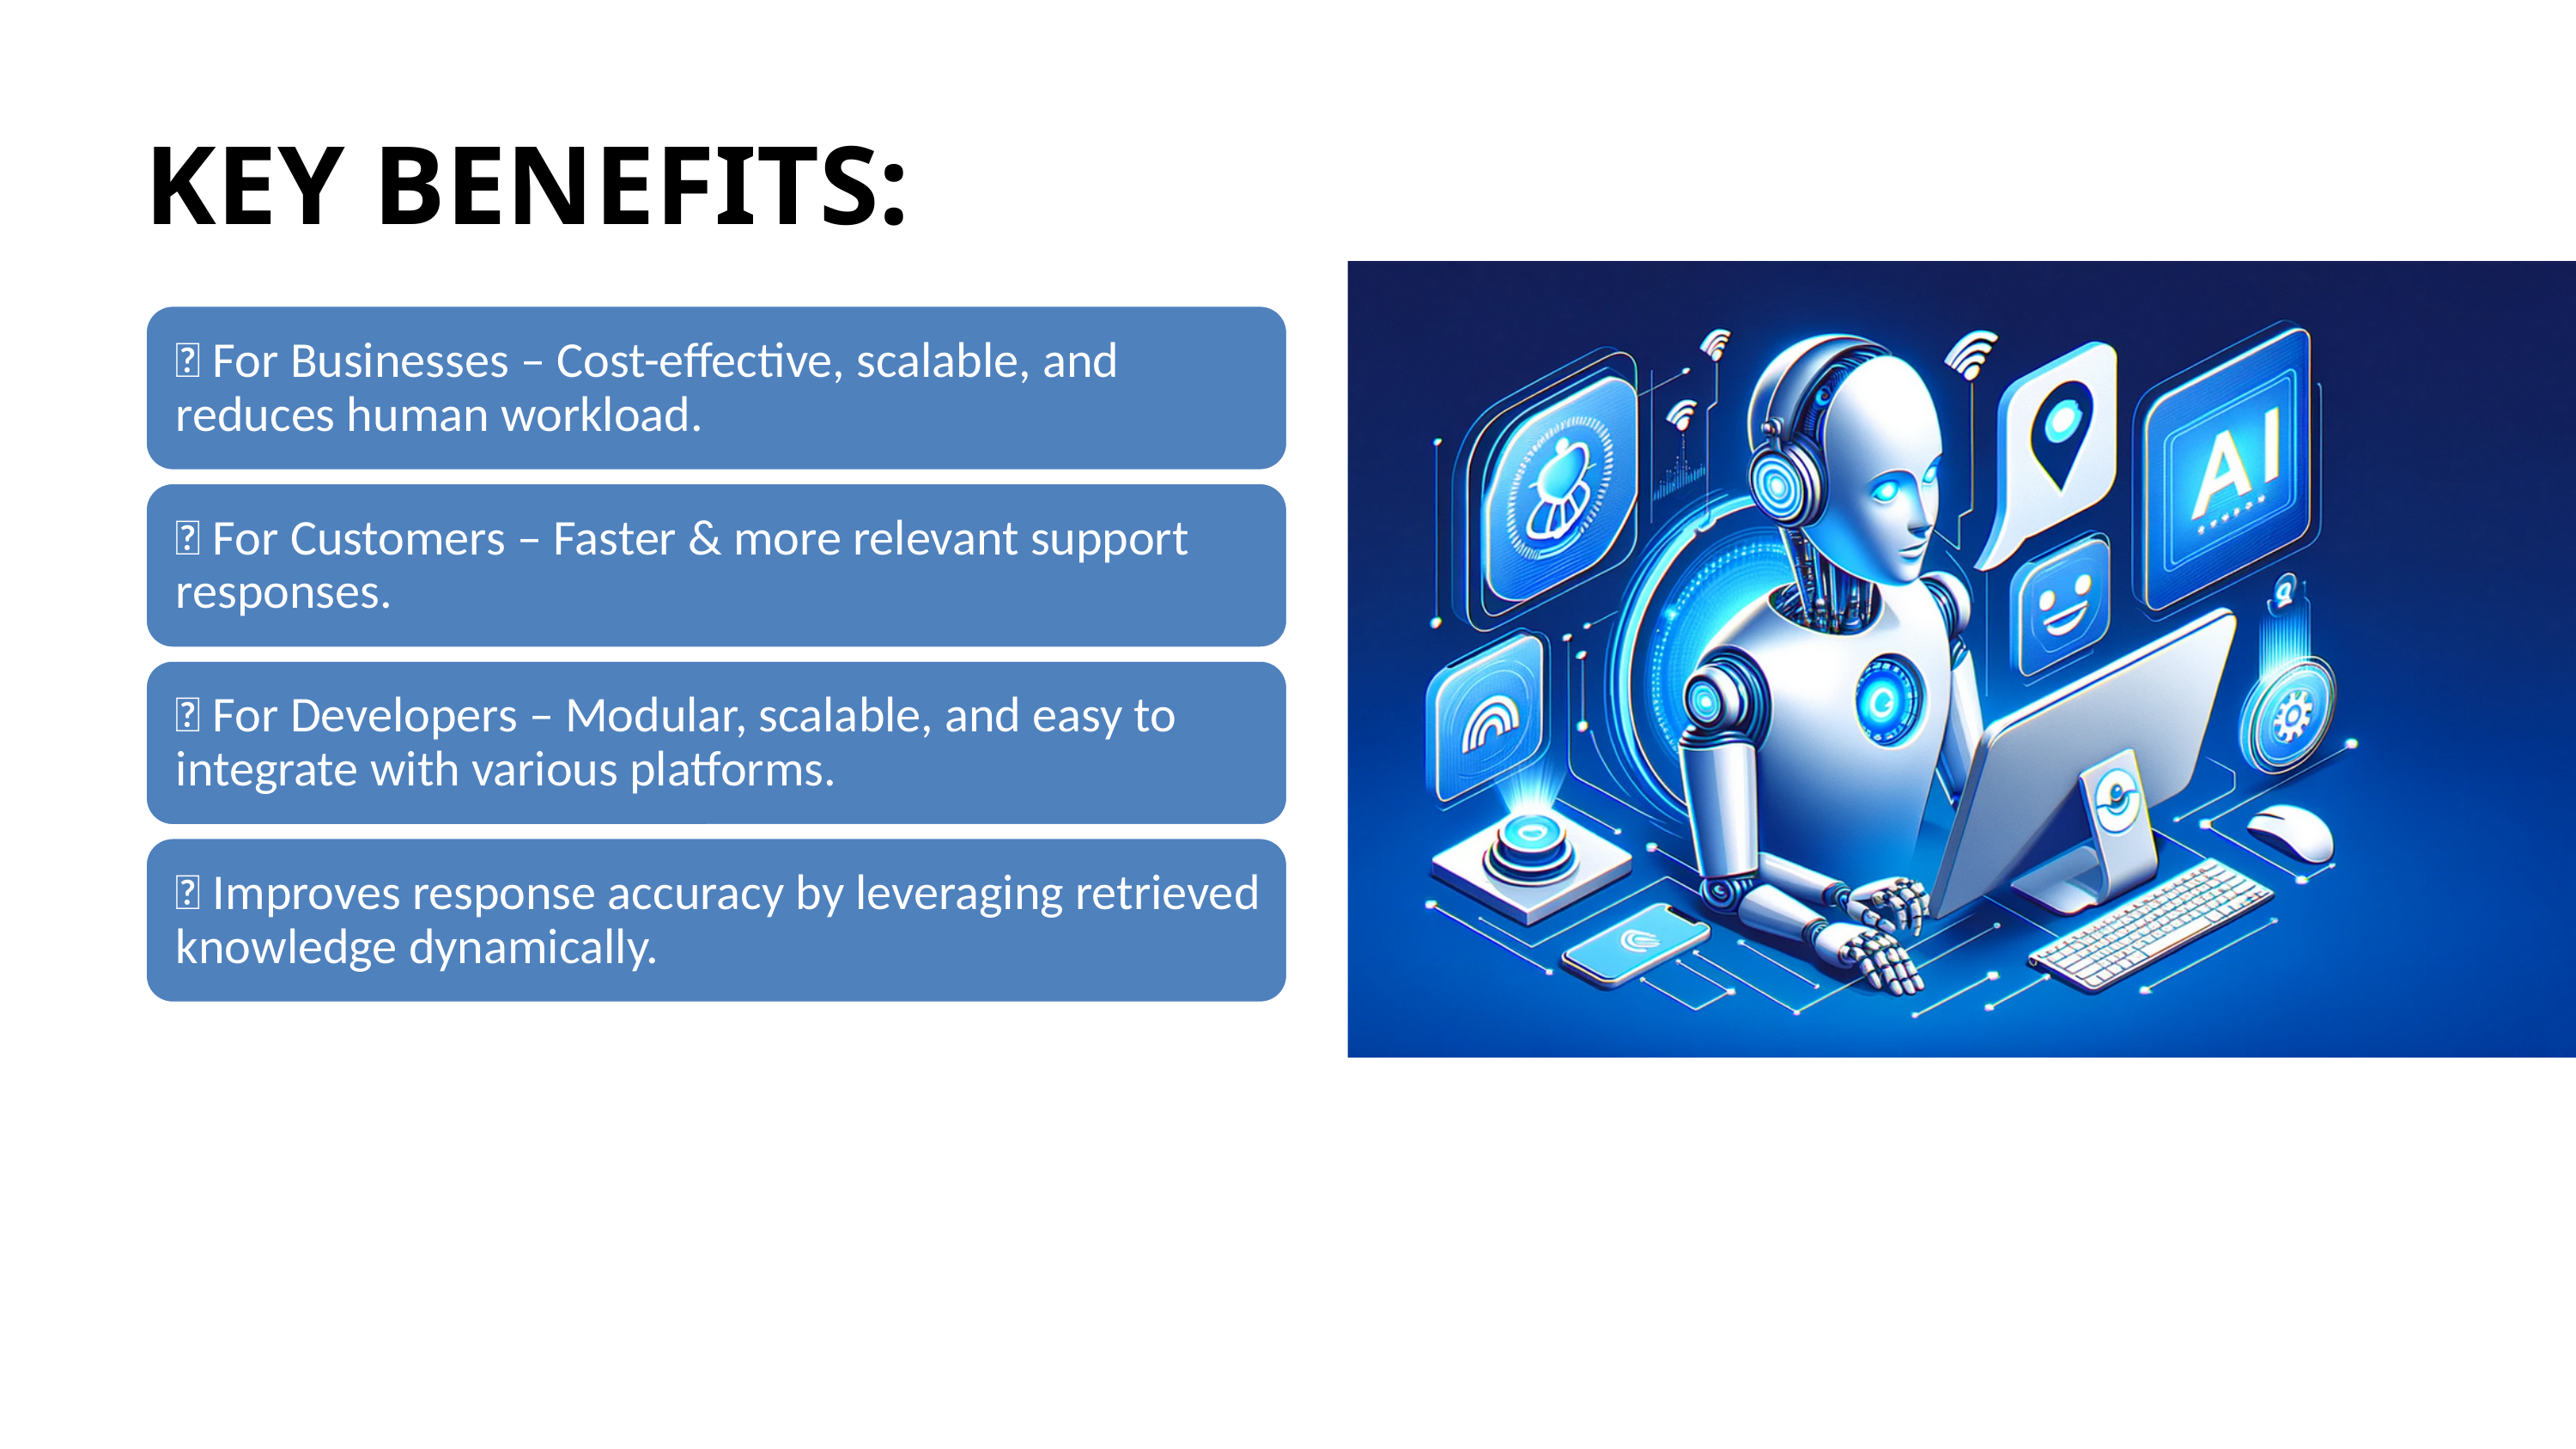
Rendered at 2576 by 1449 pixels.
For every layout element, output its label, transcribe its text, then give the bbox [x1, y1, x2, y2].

text_box KEY BENEFITS: [144, 110, 1256, 246]
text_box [144, 298, 1289, 1010]
text_box [1347, 261, 2576, 1058]
